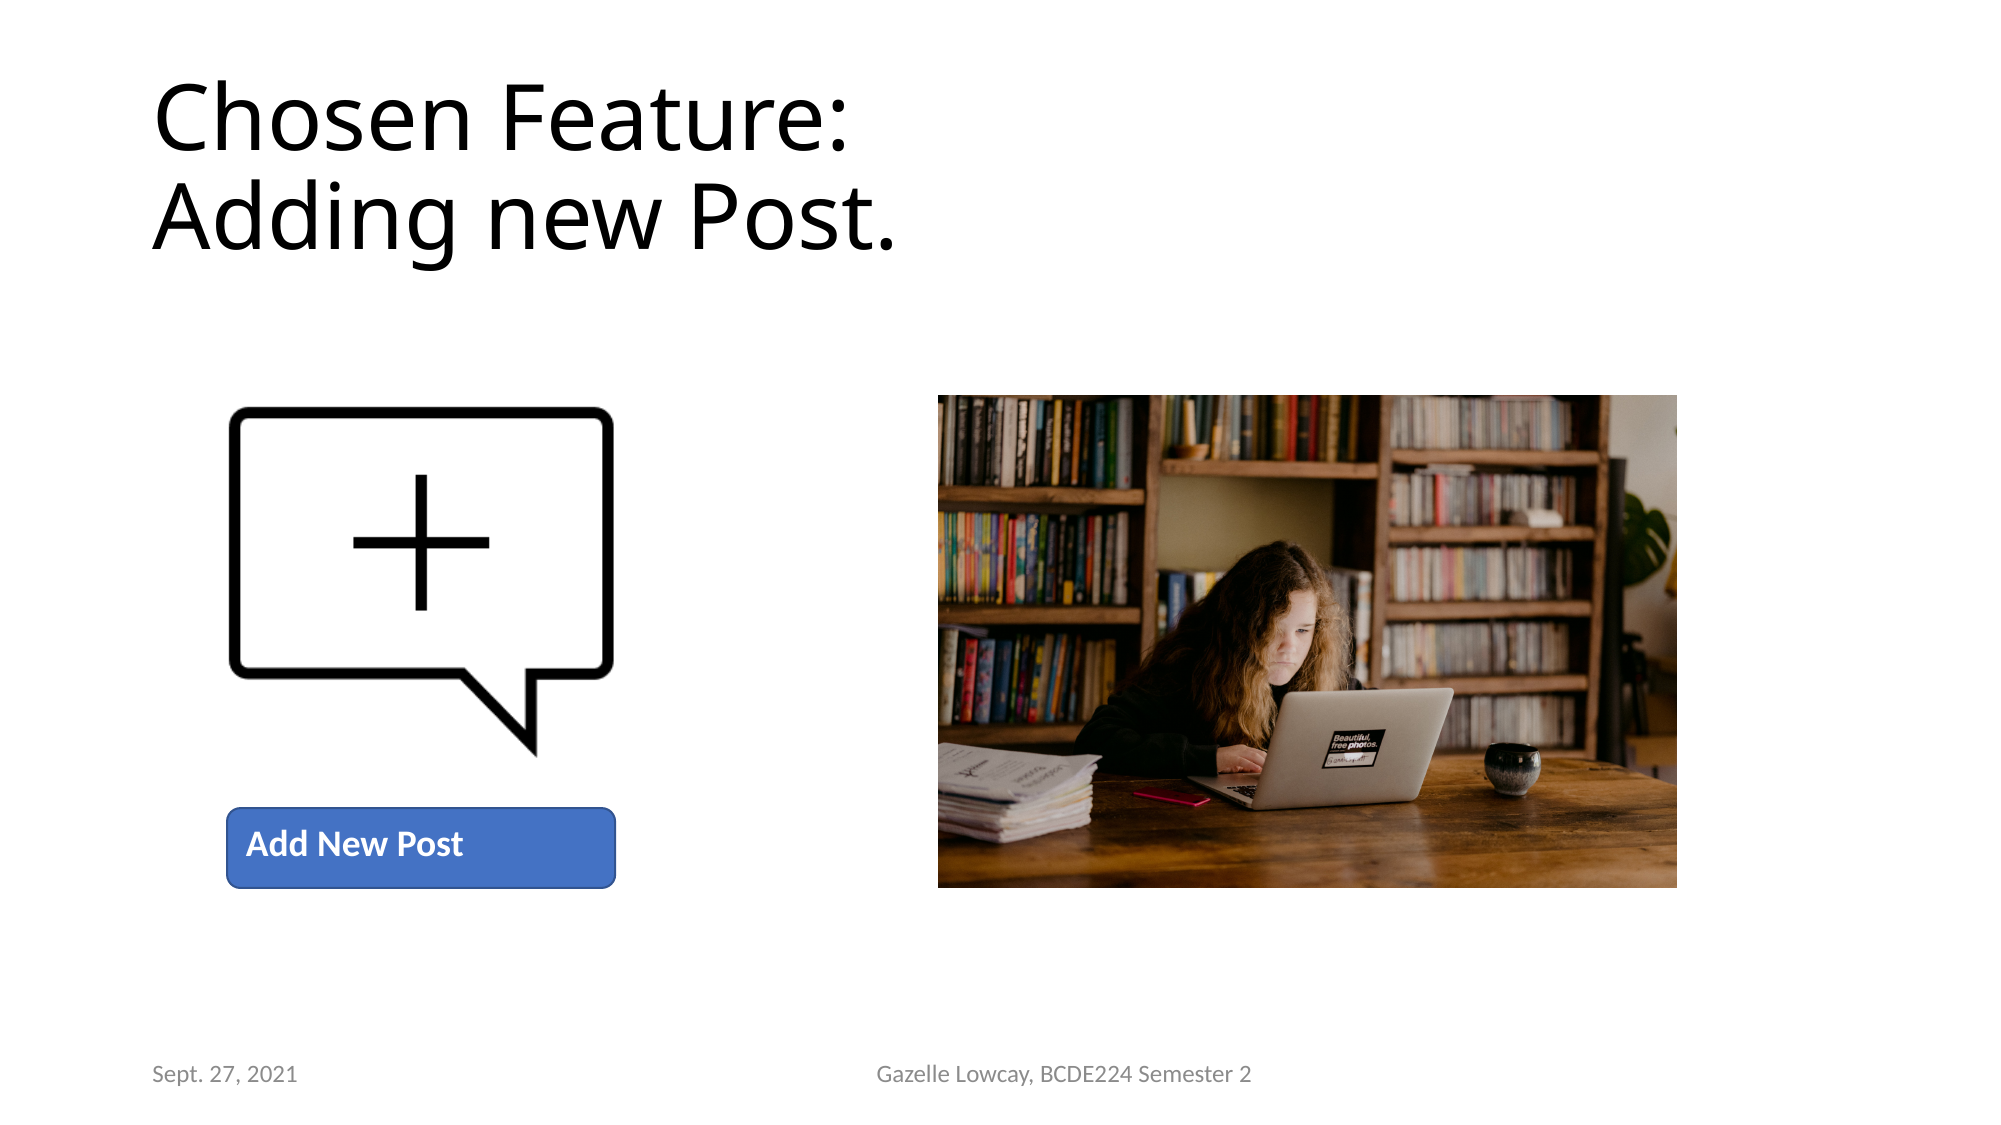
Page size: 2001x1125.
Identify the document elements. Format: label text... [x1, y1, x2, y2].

text_box Add New Post [226, 854, 617, 889]
title Chosen Feature: Adding new Post. [137, 59, 1863, 278]
footer Gazelle Lowcay, BCDE224 Semester 2 [662, 1042, 1467, 1103]
picture [938, 395, 1677, 888]
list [149, 311, 693, 854]
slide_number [137, 1042, 588, 1103]
